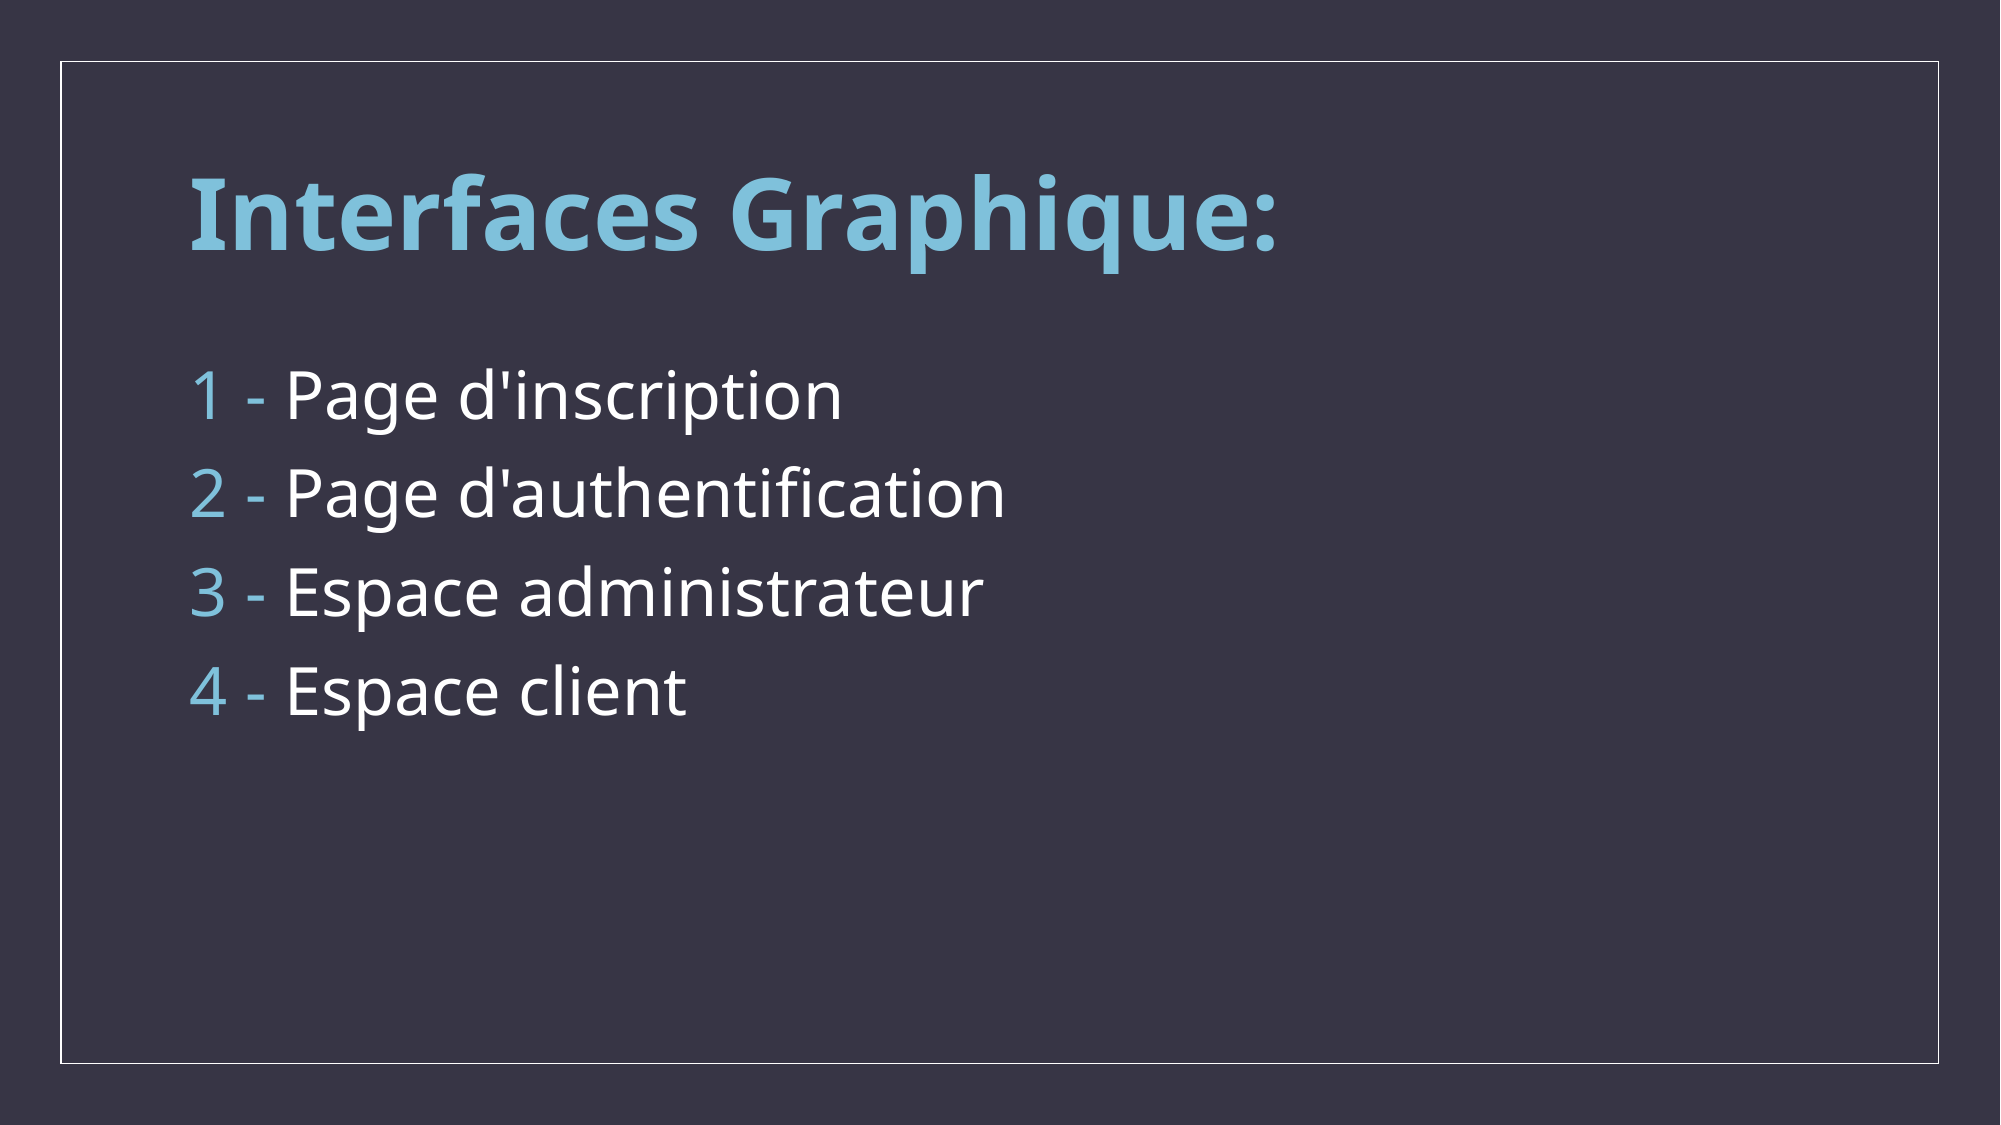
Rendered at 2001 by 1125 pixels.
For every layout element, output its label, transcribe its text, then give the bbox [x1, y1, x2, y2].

list 1 - Page d'inscription 2 - Page d'authentification 3 - Espace administrateur 4 - Espace client [174, 345, 1825, 990]
title Interfaces Graphique: [174, 105, 1825, 331]
